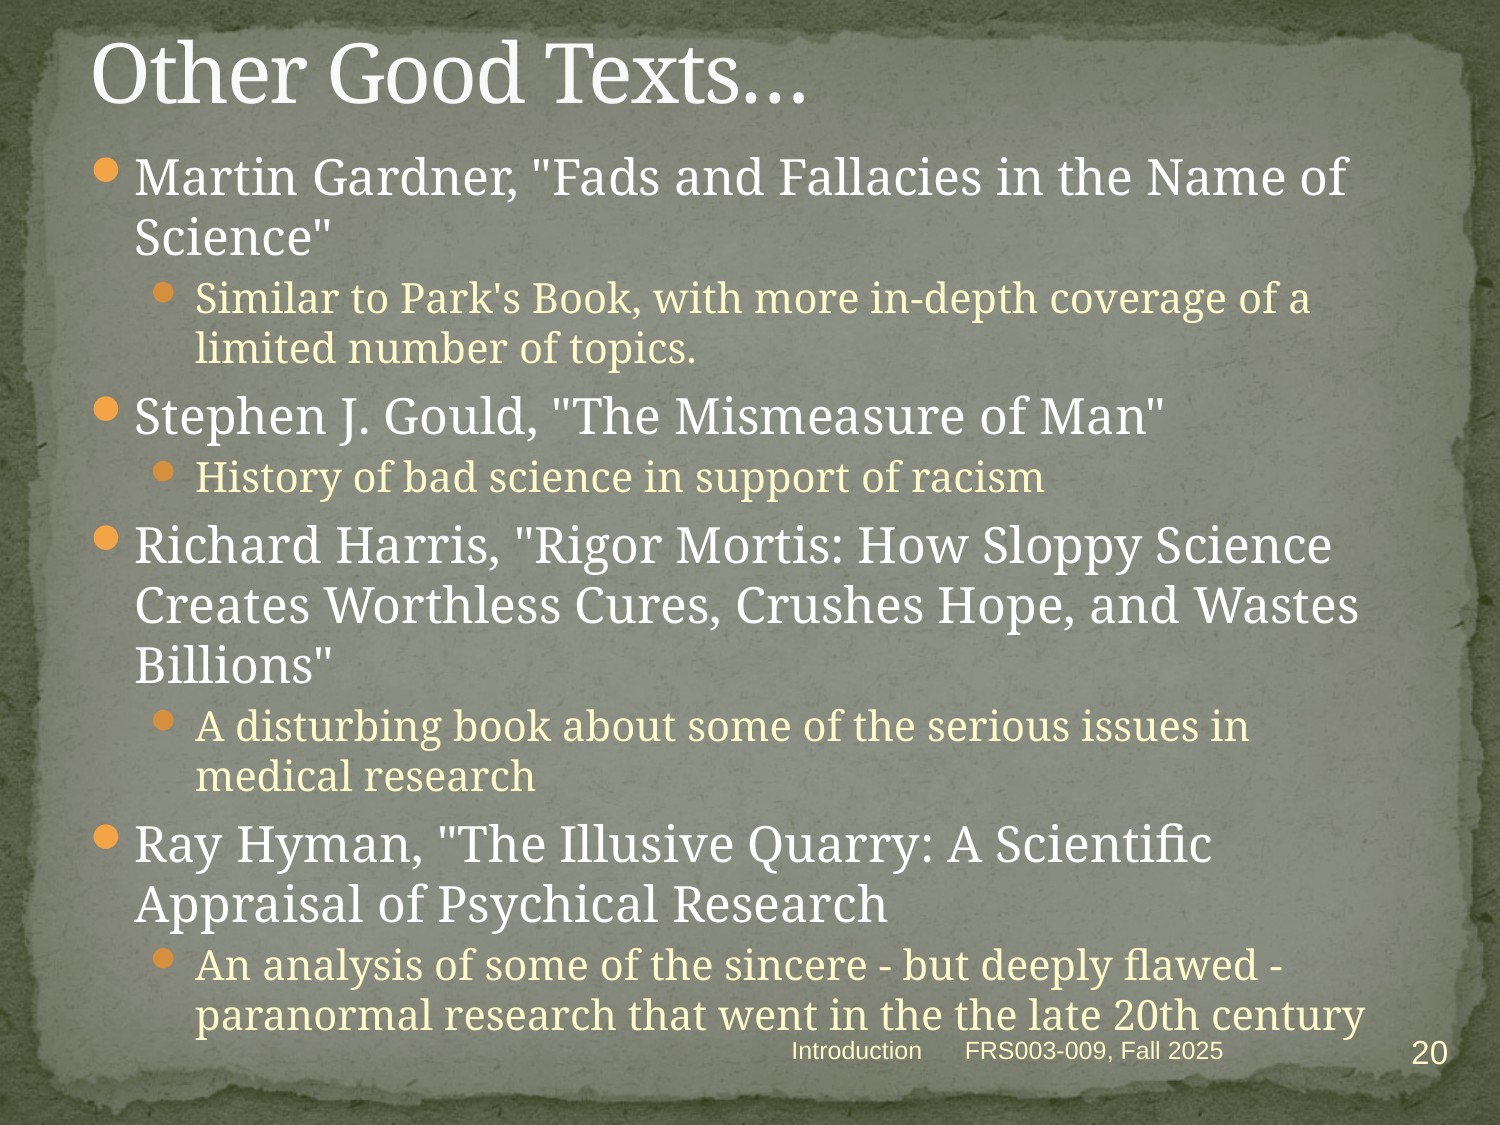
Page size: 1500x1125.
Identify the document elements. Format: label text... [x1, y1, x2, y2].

title Other Good Texts… [74, 24, 1425, 128]
slide_number FRS003-009, Fall 2025 [950, 1017, 1375, 1081]
list Martin Gardner, "Fads and Fallacies in the Name of Science" Similar to Park's Book, with more in-depth coverage of a limited number of topics. Stephen J. Gould, "The Mismeasure of Man" History of bad science in support of racism Richard Harris, "Rigor Mortis: How Sloppy Science Creates Worthless Cures, Crushes Hope, and Wastes Billions" A disturbing book about some of the serious issues in medical research Ray Hyman, "The Illusive Quarry: A Scientific Appraisal of Psychical Research An analysis of some of the sincere - but deeply flawed - paranormal research that went in the the late 20th century [74, 137, 1426, 1001]
footer Introduction [350, 1017, 938, 1081]
slide_number 20 [1379, 1014, 1480, 1089]
